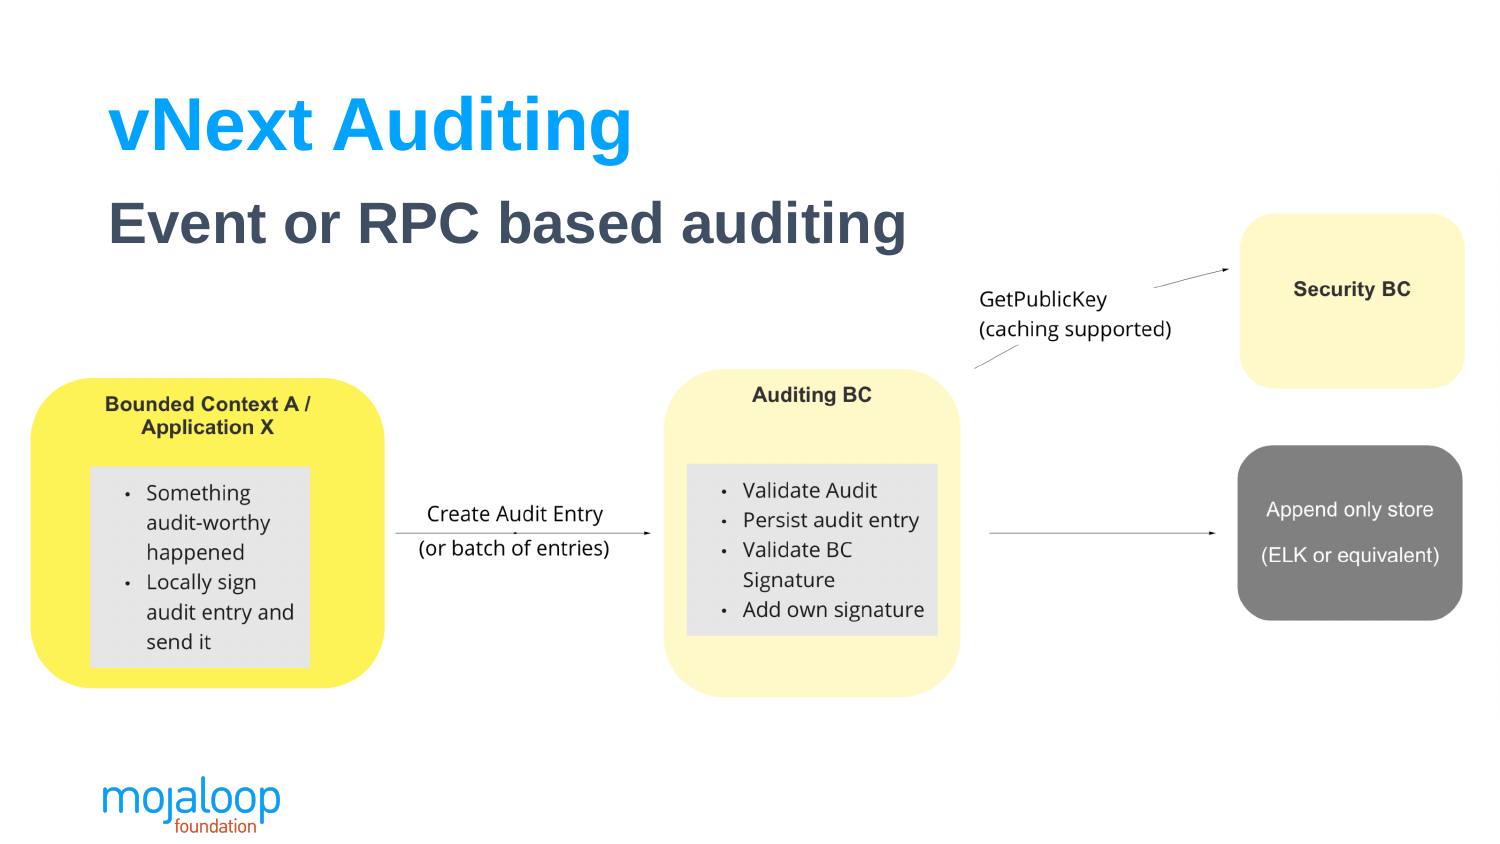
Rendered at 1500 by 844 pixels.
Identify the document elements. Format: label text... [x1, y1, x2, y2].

picture [0, 169, 1500, 720]
title vNext Auditing [103, 44, 1397, 168]
picture [103, 776, 280, 833]
